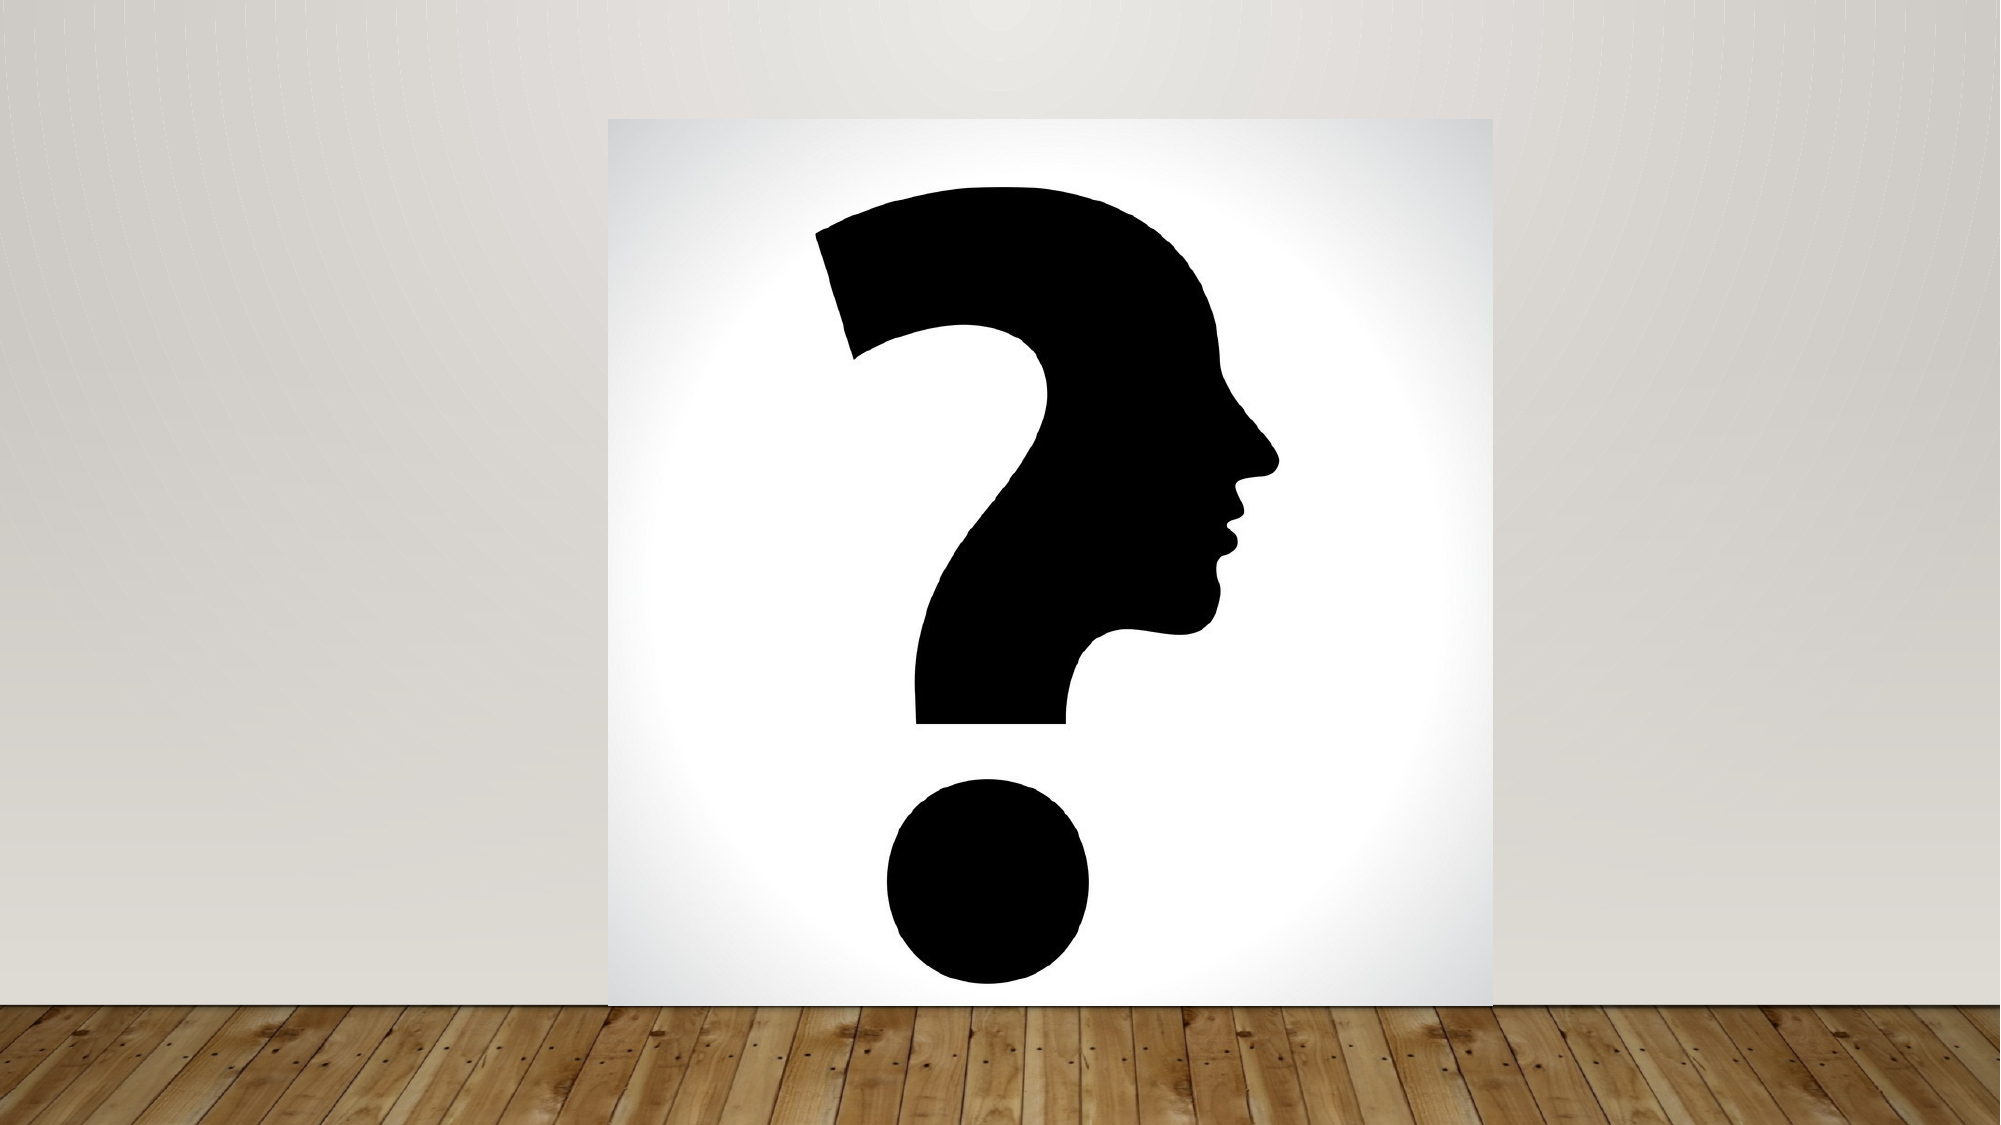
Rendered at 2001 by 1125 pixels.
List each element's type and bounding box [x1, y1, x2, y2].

picture [0, 118, 2000, 1125]
